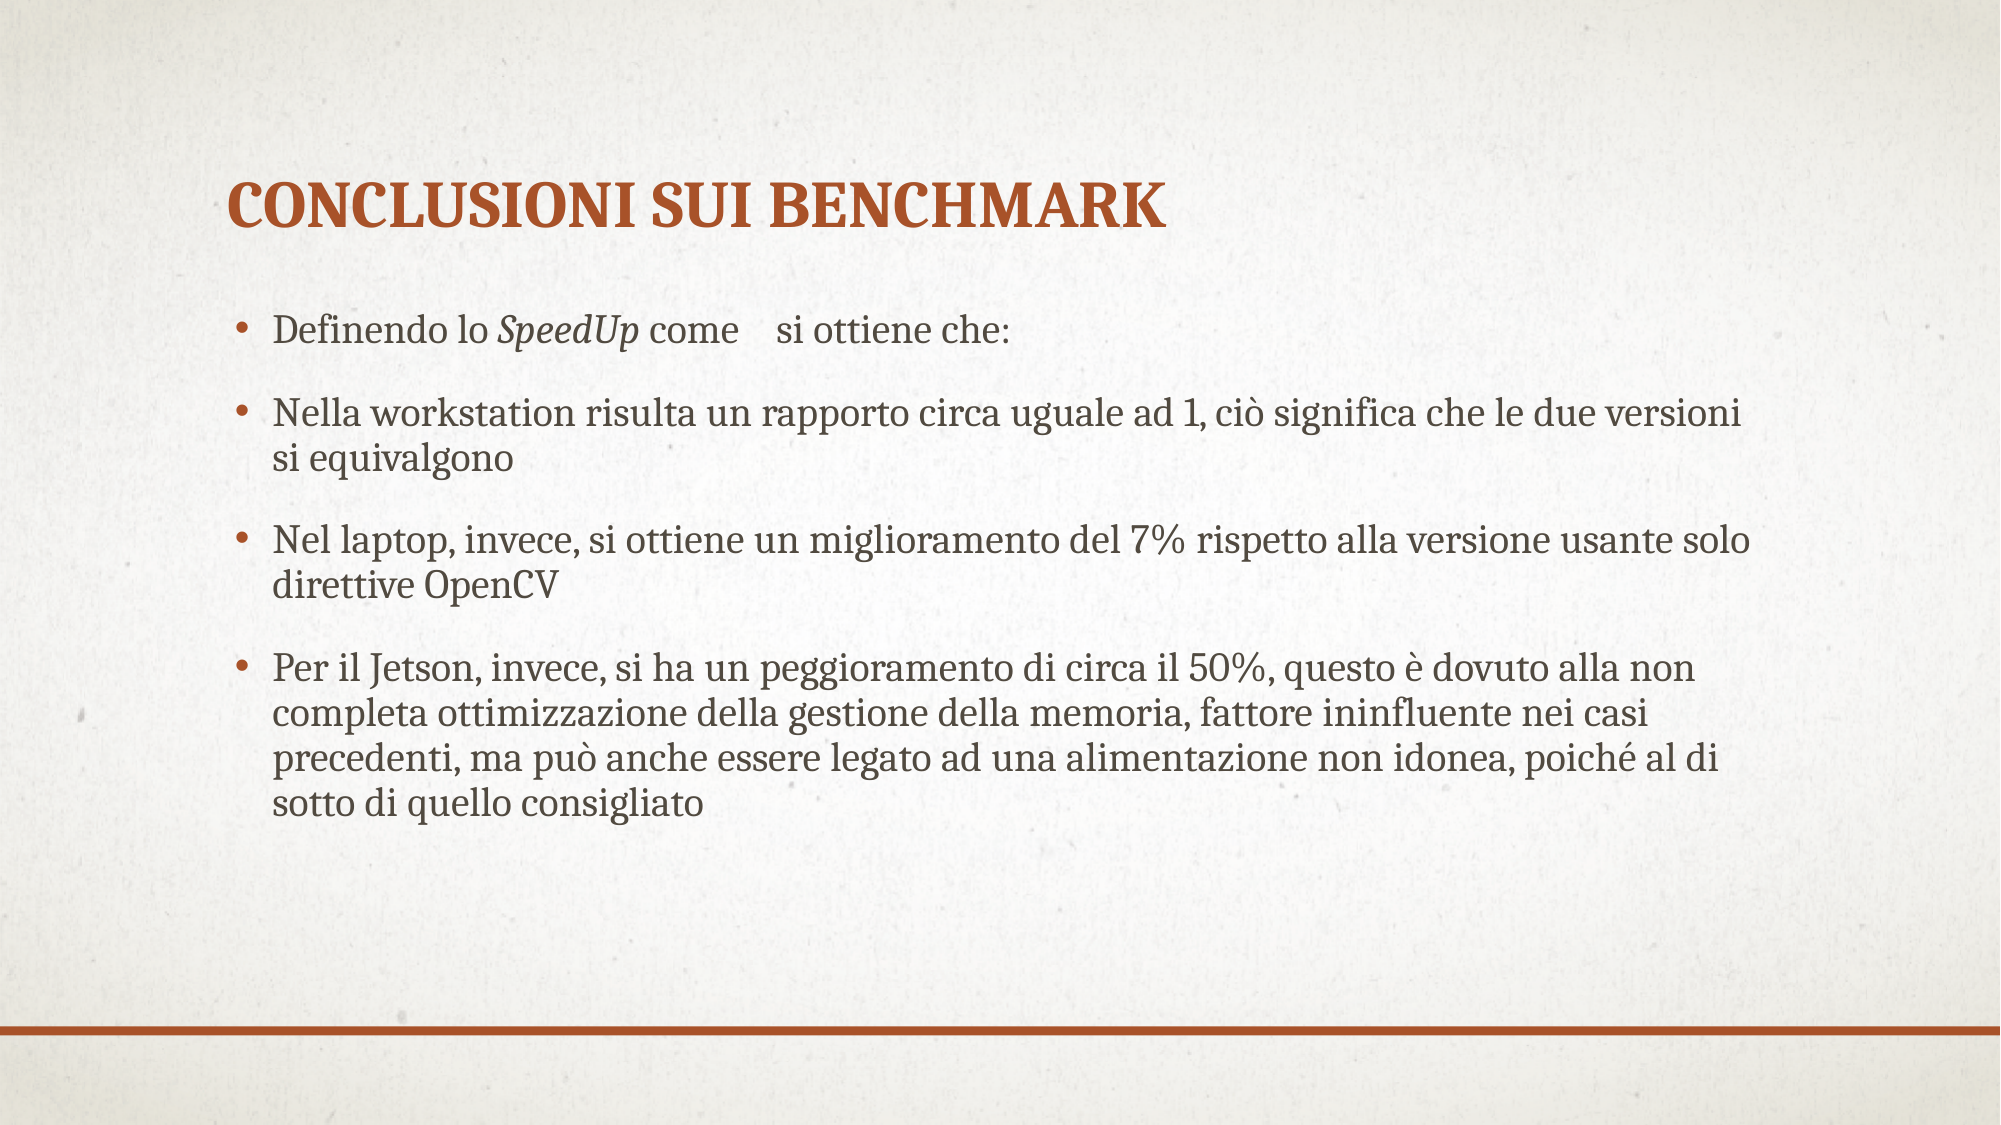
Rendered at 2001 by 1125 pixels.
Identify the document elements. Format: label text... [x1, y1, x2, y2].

title Conclusioni sui benchmark [212, 62, 1788, 250]
picture [0, 0, 2001, 1125]
